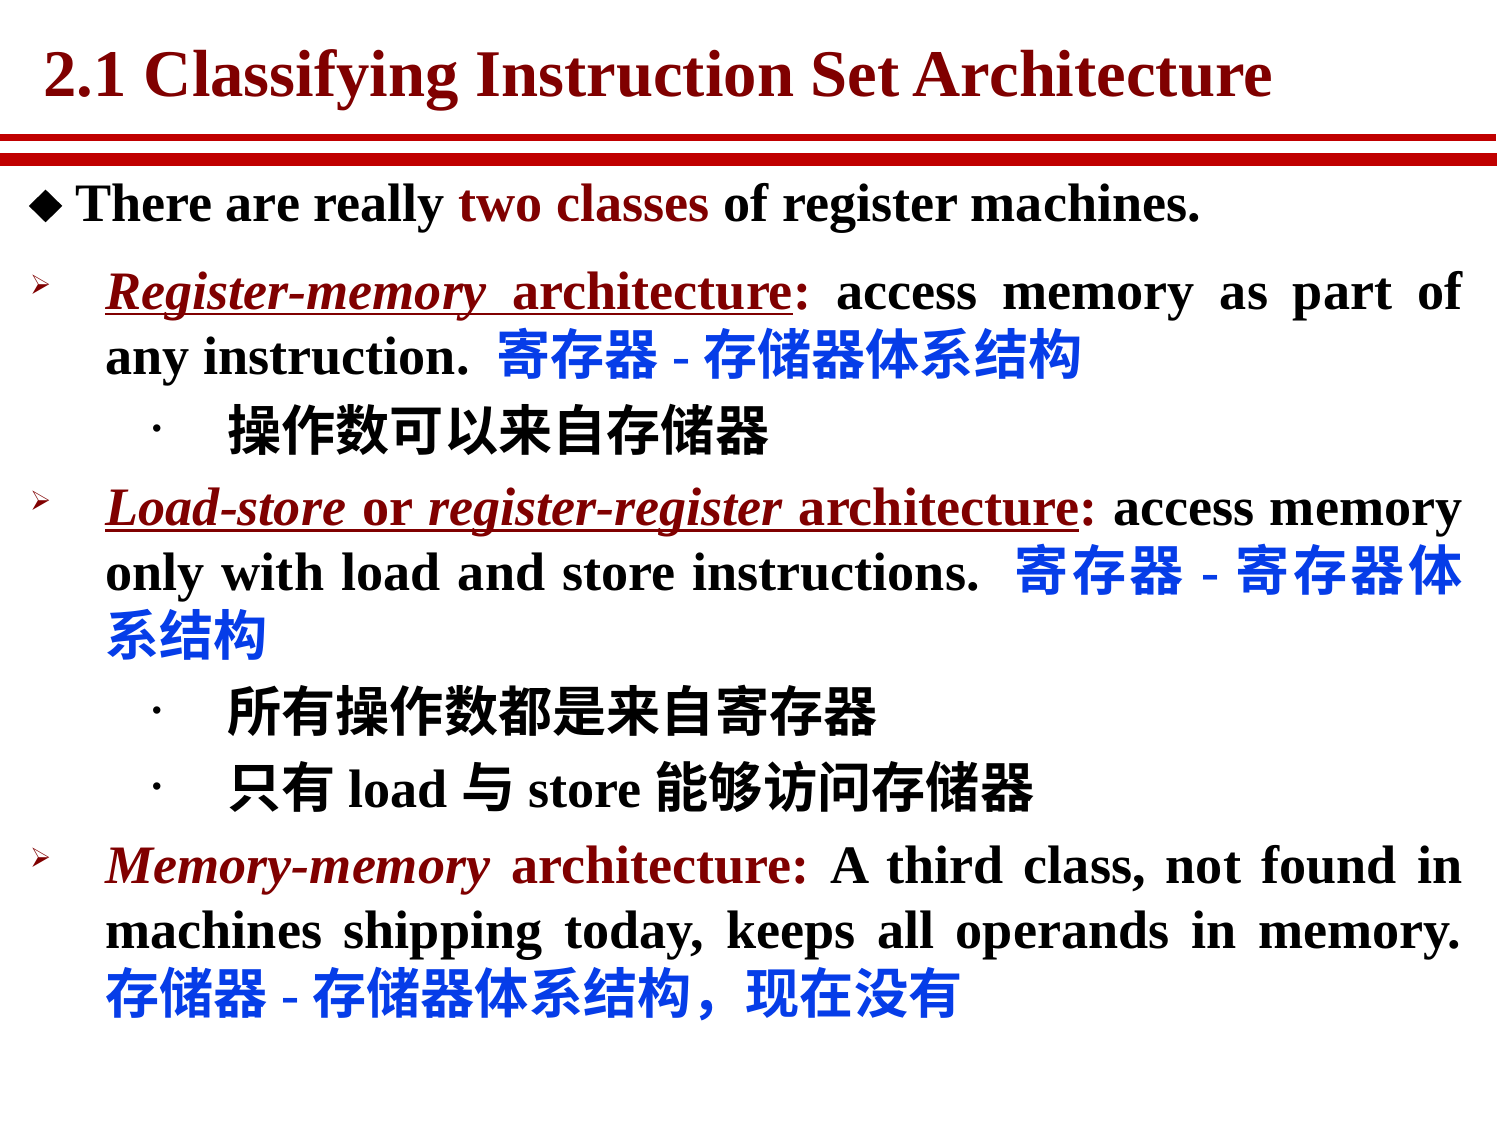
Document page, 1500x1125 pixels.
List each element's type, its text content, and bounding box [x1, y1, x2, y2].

text_box  There are really two classes of register machines. Register-memory architecture: access memory as part of any instruction. 寄存器-存储器体系结构 操作数可以来自存储器 Load-store or register-register architecture: access memory only with load and store instructions. 寄存器-寄存器体系结构 所有操作数都是来自寄存器 只有load与store能够访问存储器 Memory-memory architecture: A third class, not found in machines shipping today, keeps all operands in memory. 存储器-存储器体系结构，现在没有 [15, 169, 1478, 1032]
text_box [0, 137, 1498, 160]
title 2.1 Classifying Instruction Set Architecture [33, 36, 1319, 116]
